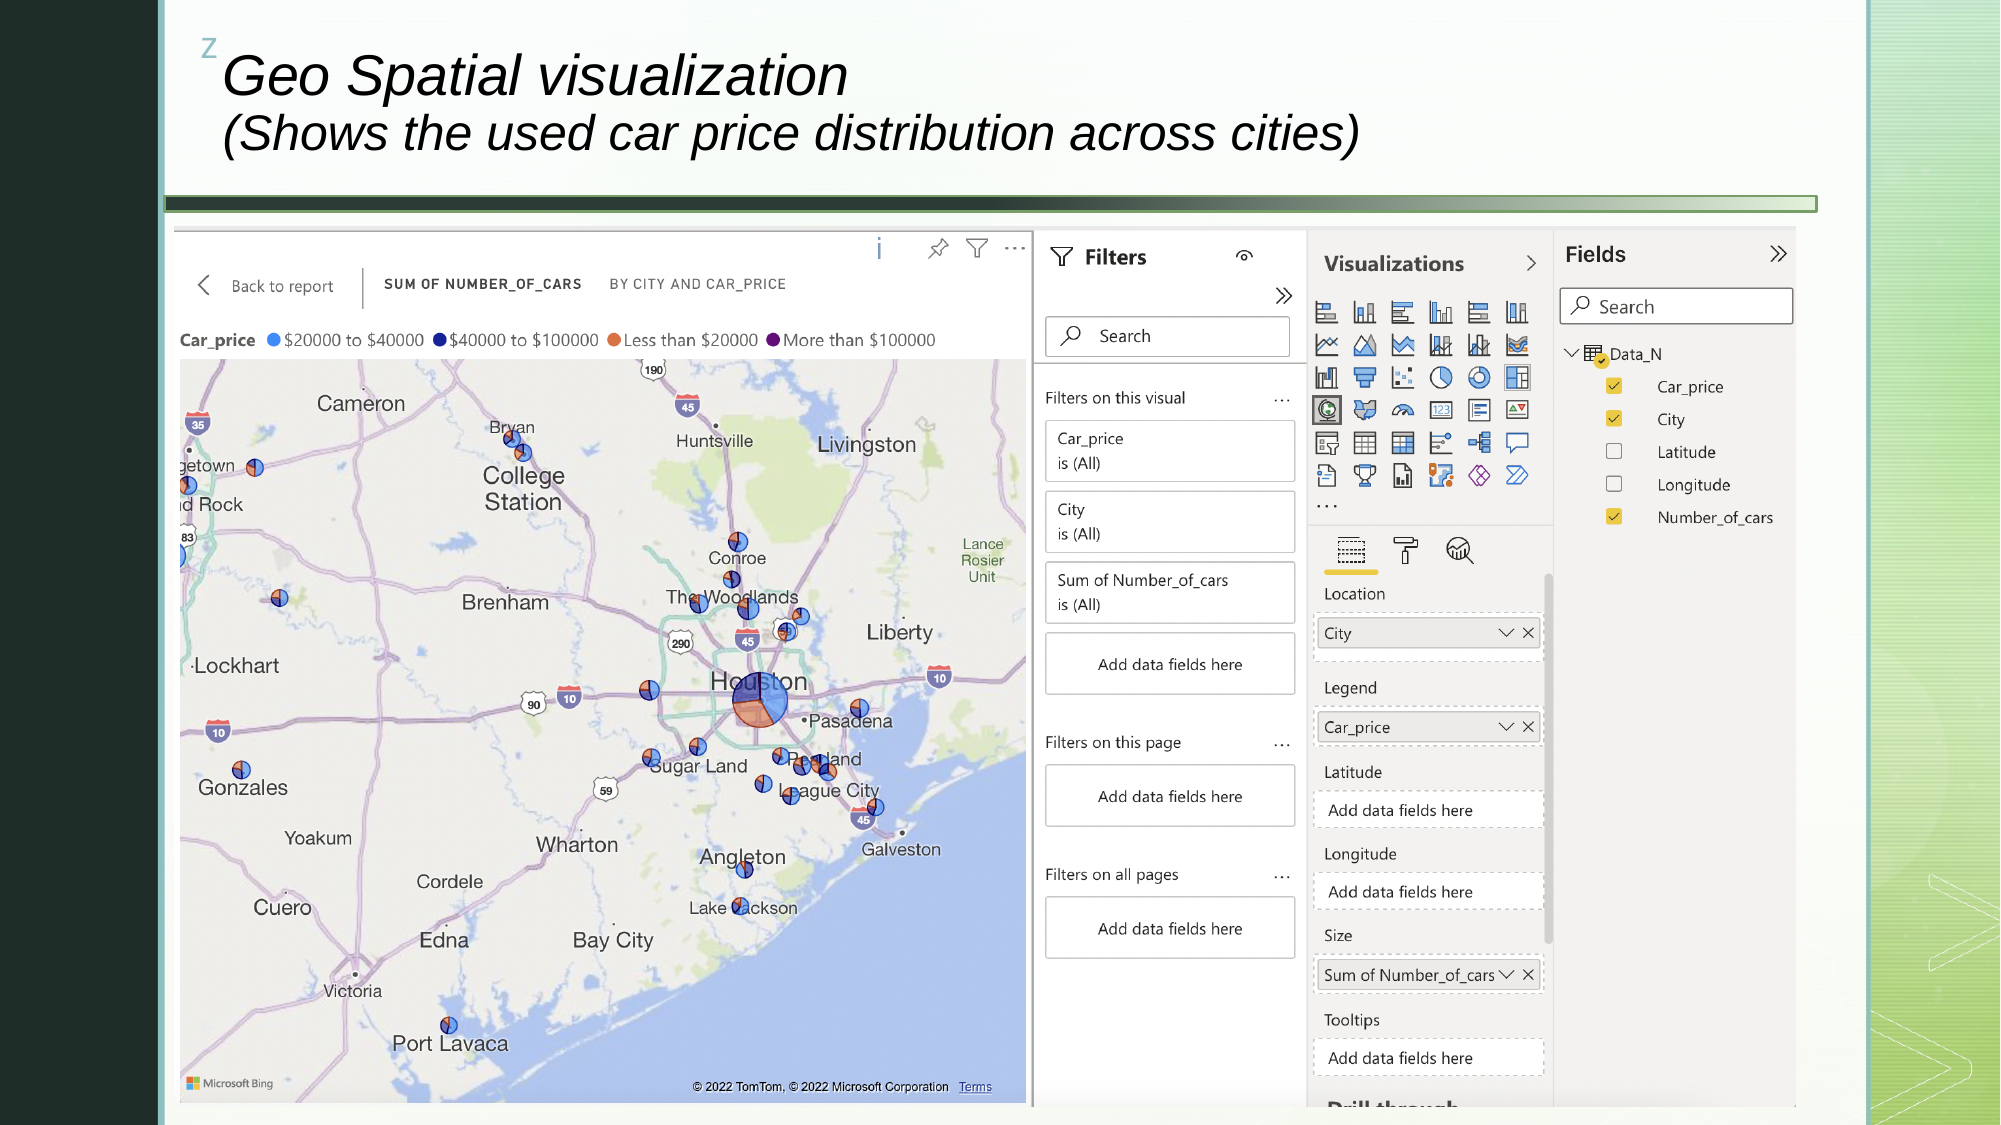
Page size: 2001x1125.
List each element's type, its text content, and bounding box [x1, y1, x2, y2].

picture [174, 226, 1797, 1107]
text_box [219, 69, 1526, 158]
picture [1871, 0, 2001, 1125]
title Geo Spatial visualization (Shows the used car price distribution across cities) [207, 38, 1876, 169]
